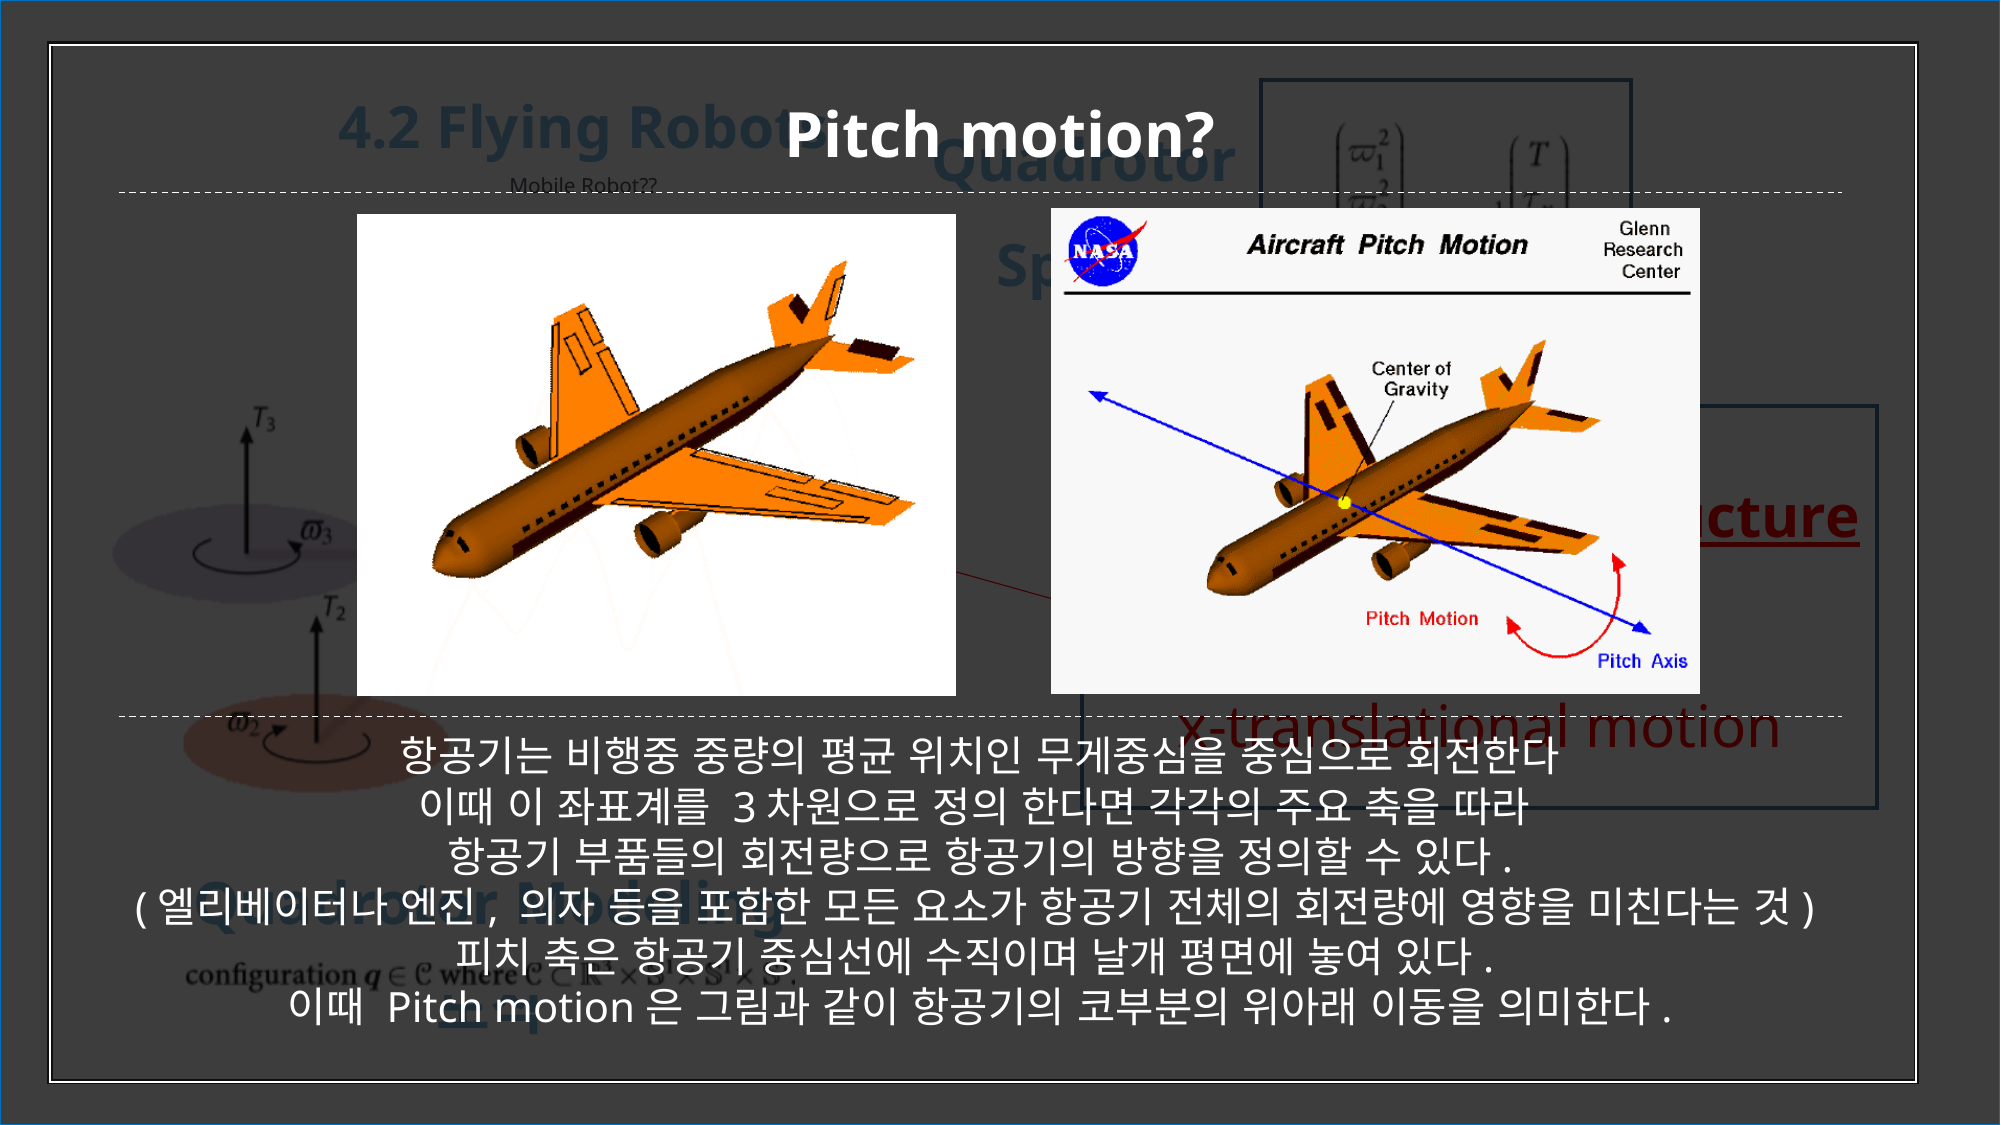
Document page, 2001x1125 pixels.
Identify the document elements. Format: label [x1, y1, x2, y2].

text_box [0, 0, 2000, 1125]
